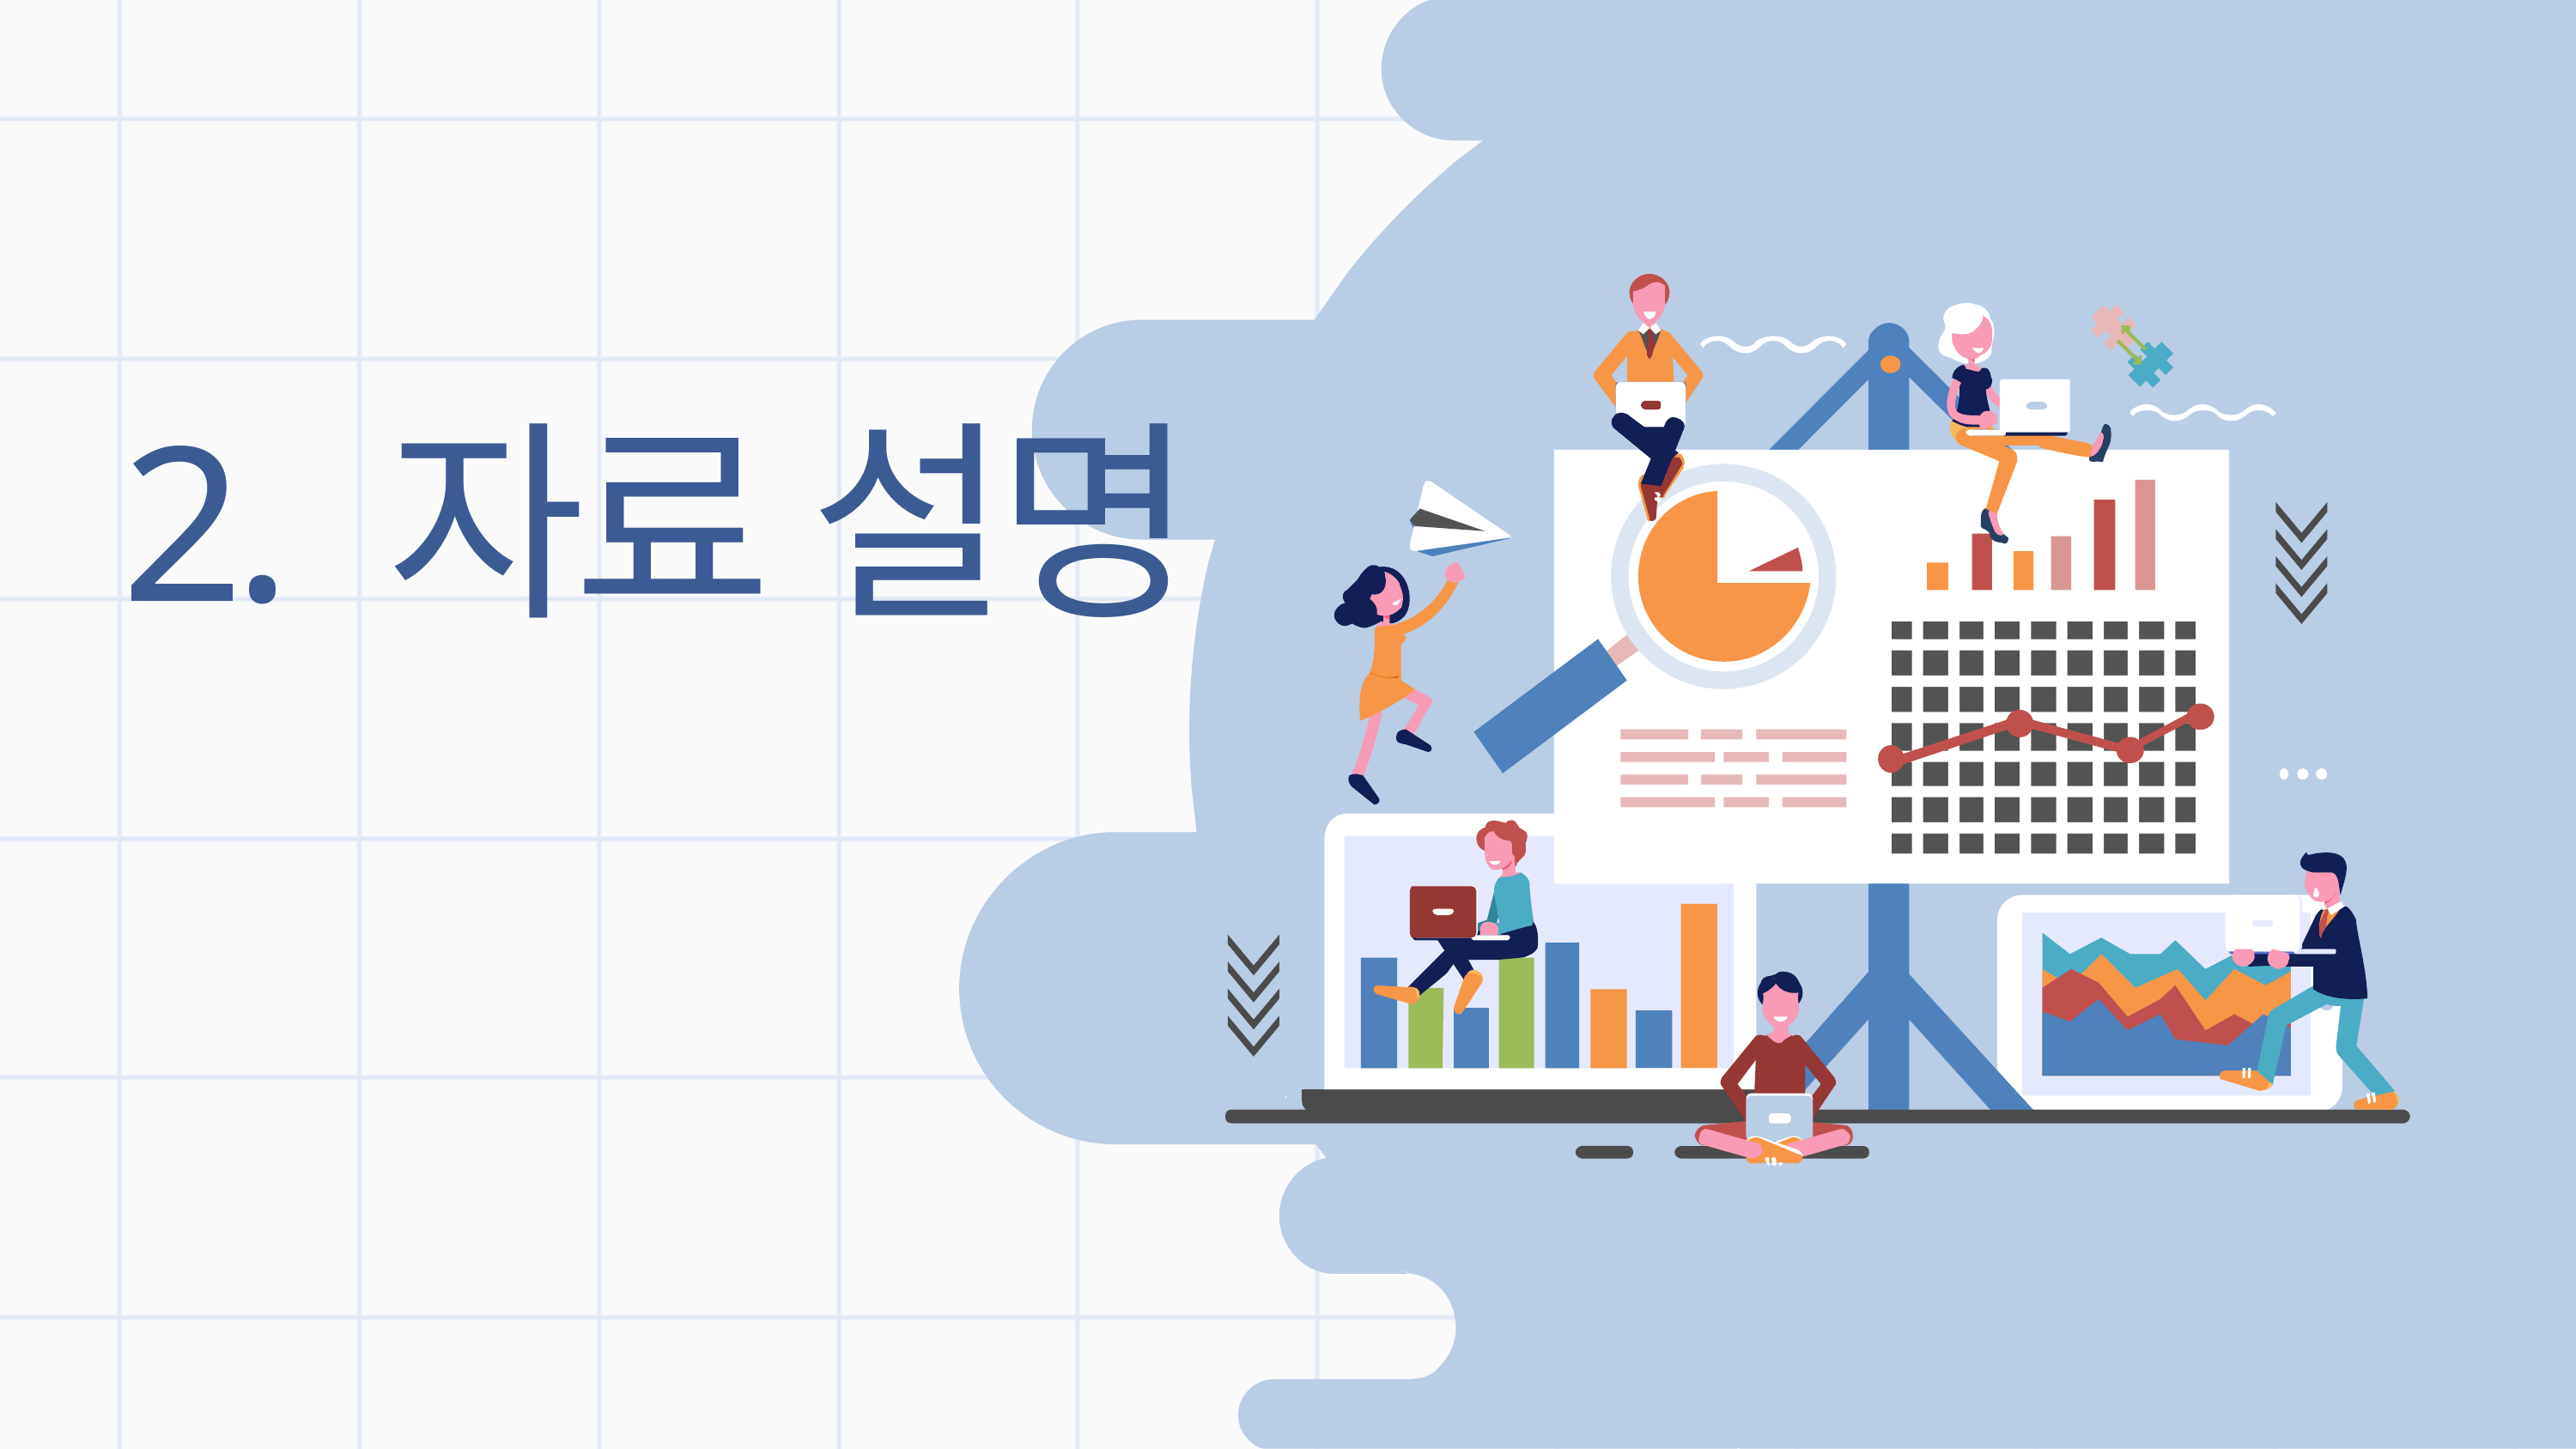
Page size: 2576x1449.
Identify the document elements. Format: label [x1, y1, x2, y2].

text_box [2095, 304, 2175, 383]
text_box [1329, 562, 1466, 805]
text_box [1409, 481, 1510, 557]
text_box [1593, 273, 1704, 523]
text_box [1877, 703, 2215, 773]
text_box [2217, 849, 2399, 1110]
text_box [1227, 934, 1280, 1058]
text_box [1877, 612, 2203, 703]
text_box [1926, 479, 2156, 591]
text_box [1371, 820, 1539, 1015]
text_box [2262, 737, 2343, 816]
text_box [1877, 779, 2203, 864]
text_box [1934, 302, 2111, 546]
text_box [2275, 501, 2328, 625]
picture [0, 0, 2576, 1449]
text_box [1620, 729, 1847, 808]
text_box [1674, 971, 1869, 1167]
text_box [1469, 669, 1574, 774]
